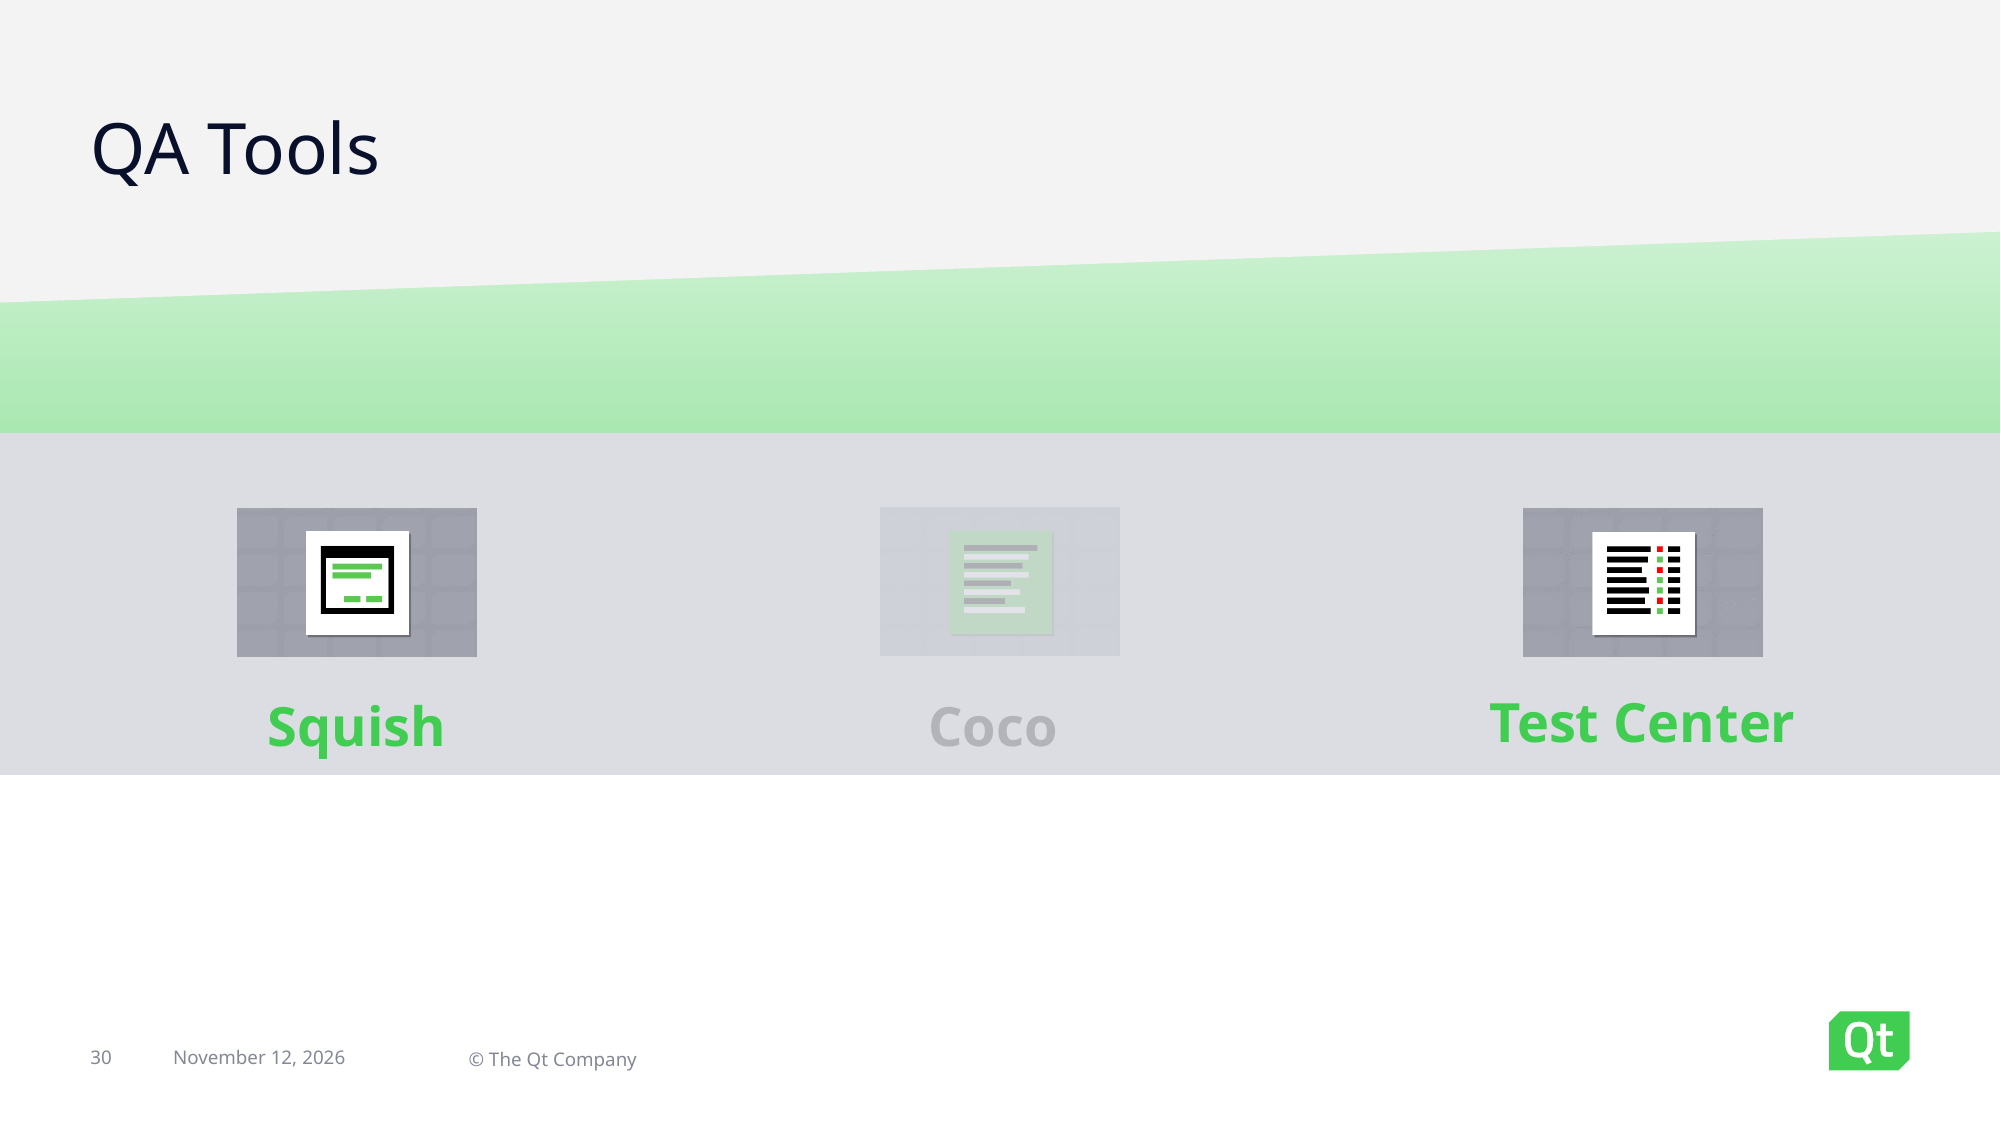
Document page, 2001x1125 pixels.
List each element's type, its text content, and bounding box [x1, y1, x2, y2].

picture [880, 507, 1120, 657]
text_box Coco [696, 692, 1290, 1059]
picture [237, 508, 477, 658]
list Squish [60, 692, 654, 1059]
text_box Test Center [1346, 687, 1940, 1055]
footer © The Qt Company [468, 1046, 1804, 1071]
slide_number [174, 1059, 468, 1071]
slide_number 30 [90, 1059, 174, 1071]
title QA Tools [90, 113, 1910, 268]
picture [1523, 508, 1763, 658]
